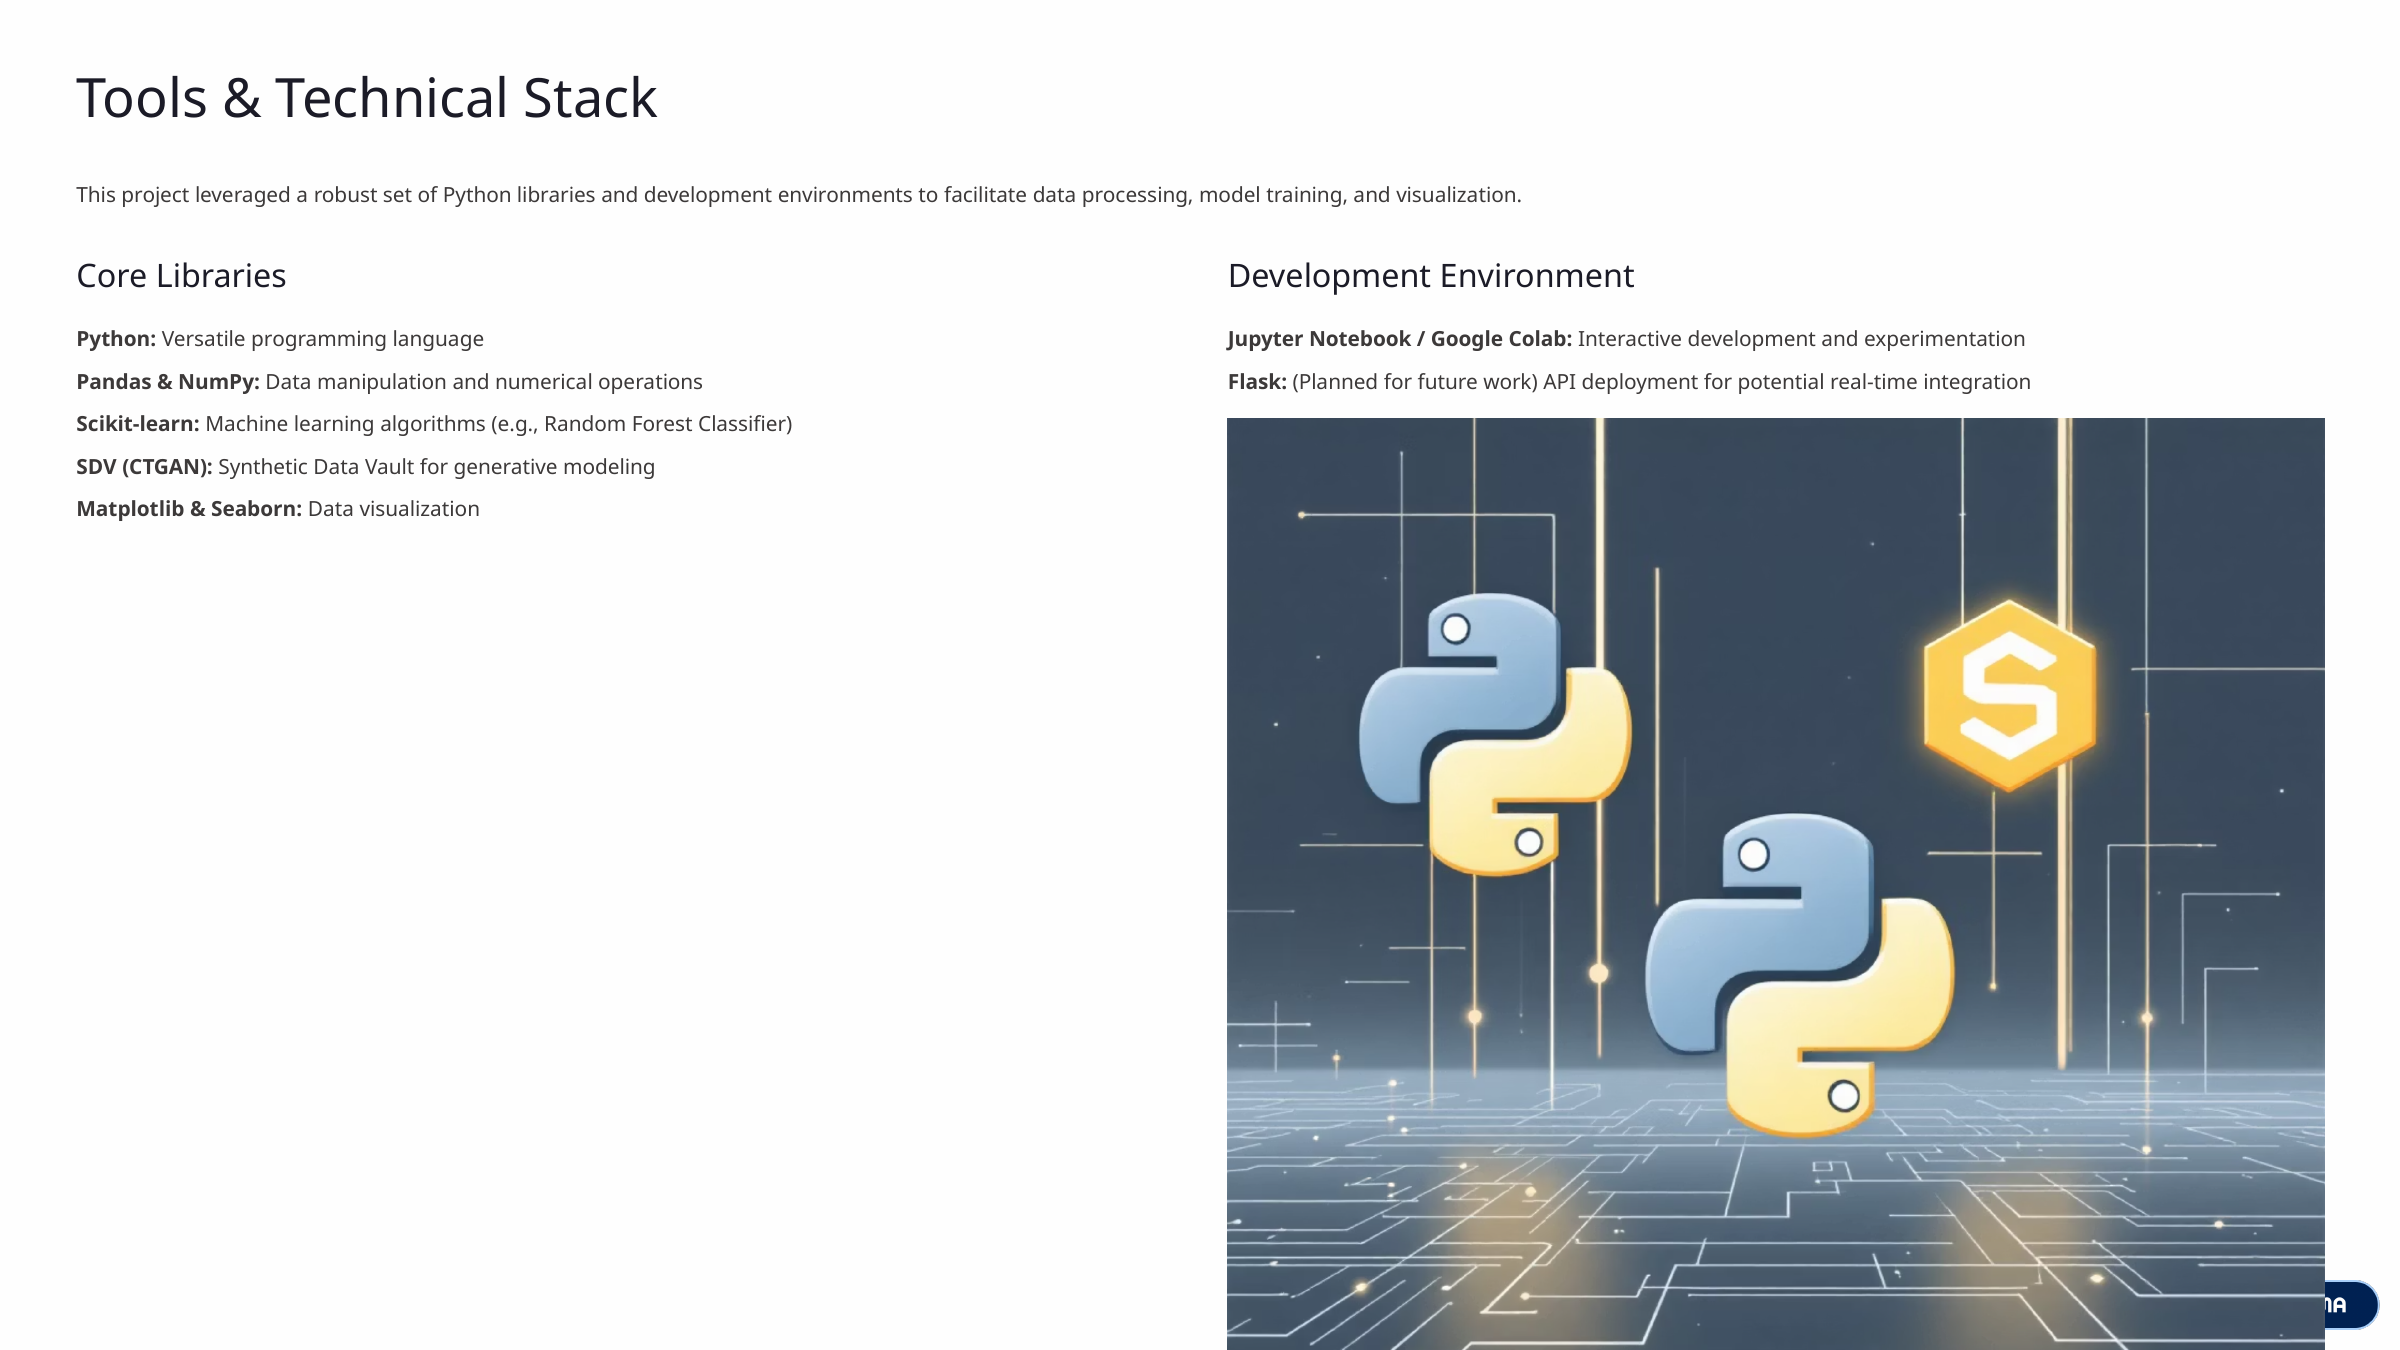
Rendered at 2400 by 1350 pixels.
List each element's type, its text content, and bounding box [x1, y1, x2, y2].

text_box Core Libraries [76, 253, 405, 295]
text_box Development Environment [1227, 253, 1635, 295]
picture [1227, 418, 2389, 1350]
text_box Pandas & NumPy: Data manipulation and numerical operations [76, 358, 1174, 394]
text_box Matplotlib & Seaborn: Data visualization [76, 486, 1174, 522]
text_box Jupyter Notebook / Google Colab: Interactive development and experimentation [1227, 316, 2325, 352]
text_box Flask: (Planned for future work) API deployment for potential real-time integration [1227, 358, 2325, 394]
text_box SDV (CTGAN): Synthetic Data Vault for generative modeling [76, 444, 1174, 479]
text_box Scikit-learn: Machine learning algorithms (e.g., Random Forest Classifier) [76, 401, 1174, 437]
text_box Python: Versatile programming language [76, 316, 1174, 352]
text_box This project leveraged a robust set of Python libraries and development environments to facilitate data processing, model training, and visualization. [76, 172, 2324, 207]
text_box Tools & Technical Stack [76, 60, 665, 129]
